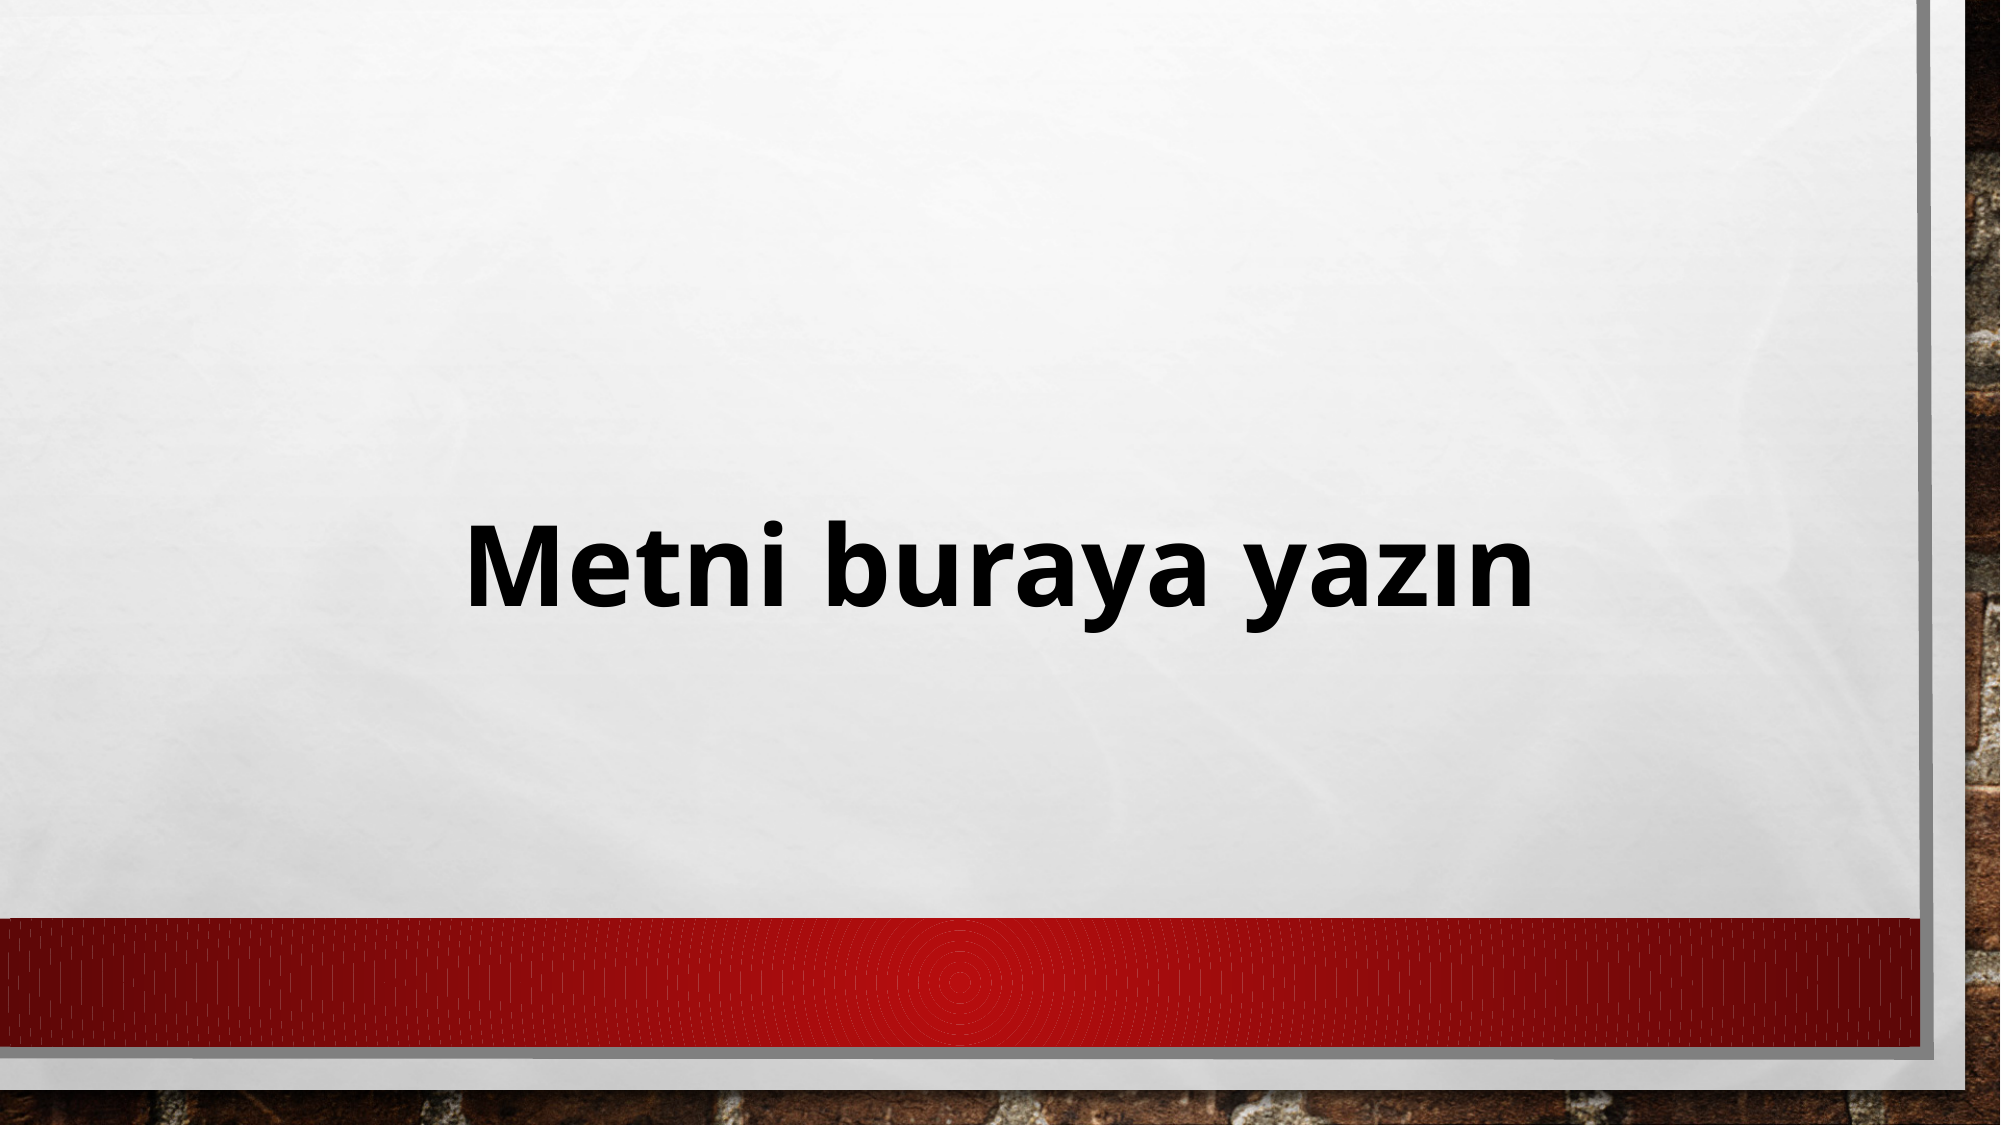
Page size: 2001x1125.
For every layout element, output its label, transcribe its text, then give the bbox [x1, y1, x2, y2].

picture [0, 0, 2000, 1125]
text_box Metni buraya yazın [446, 486, 1554, 637]
